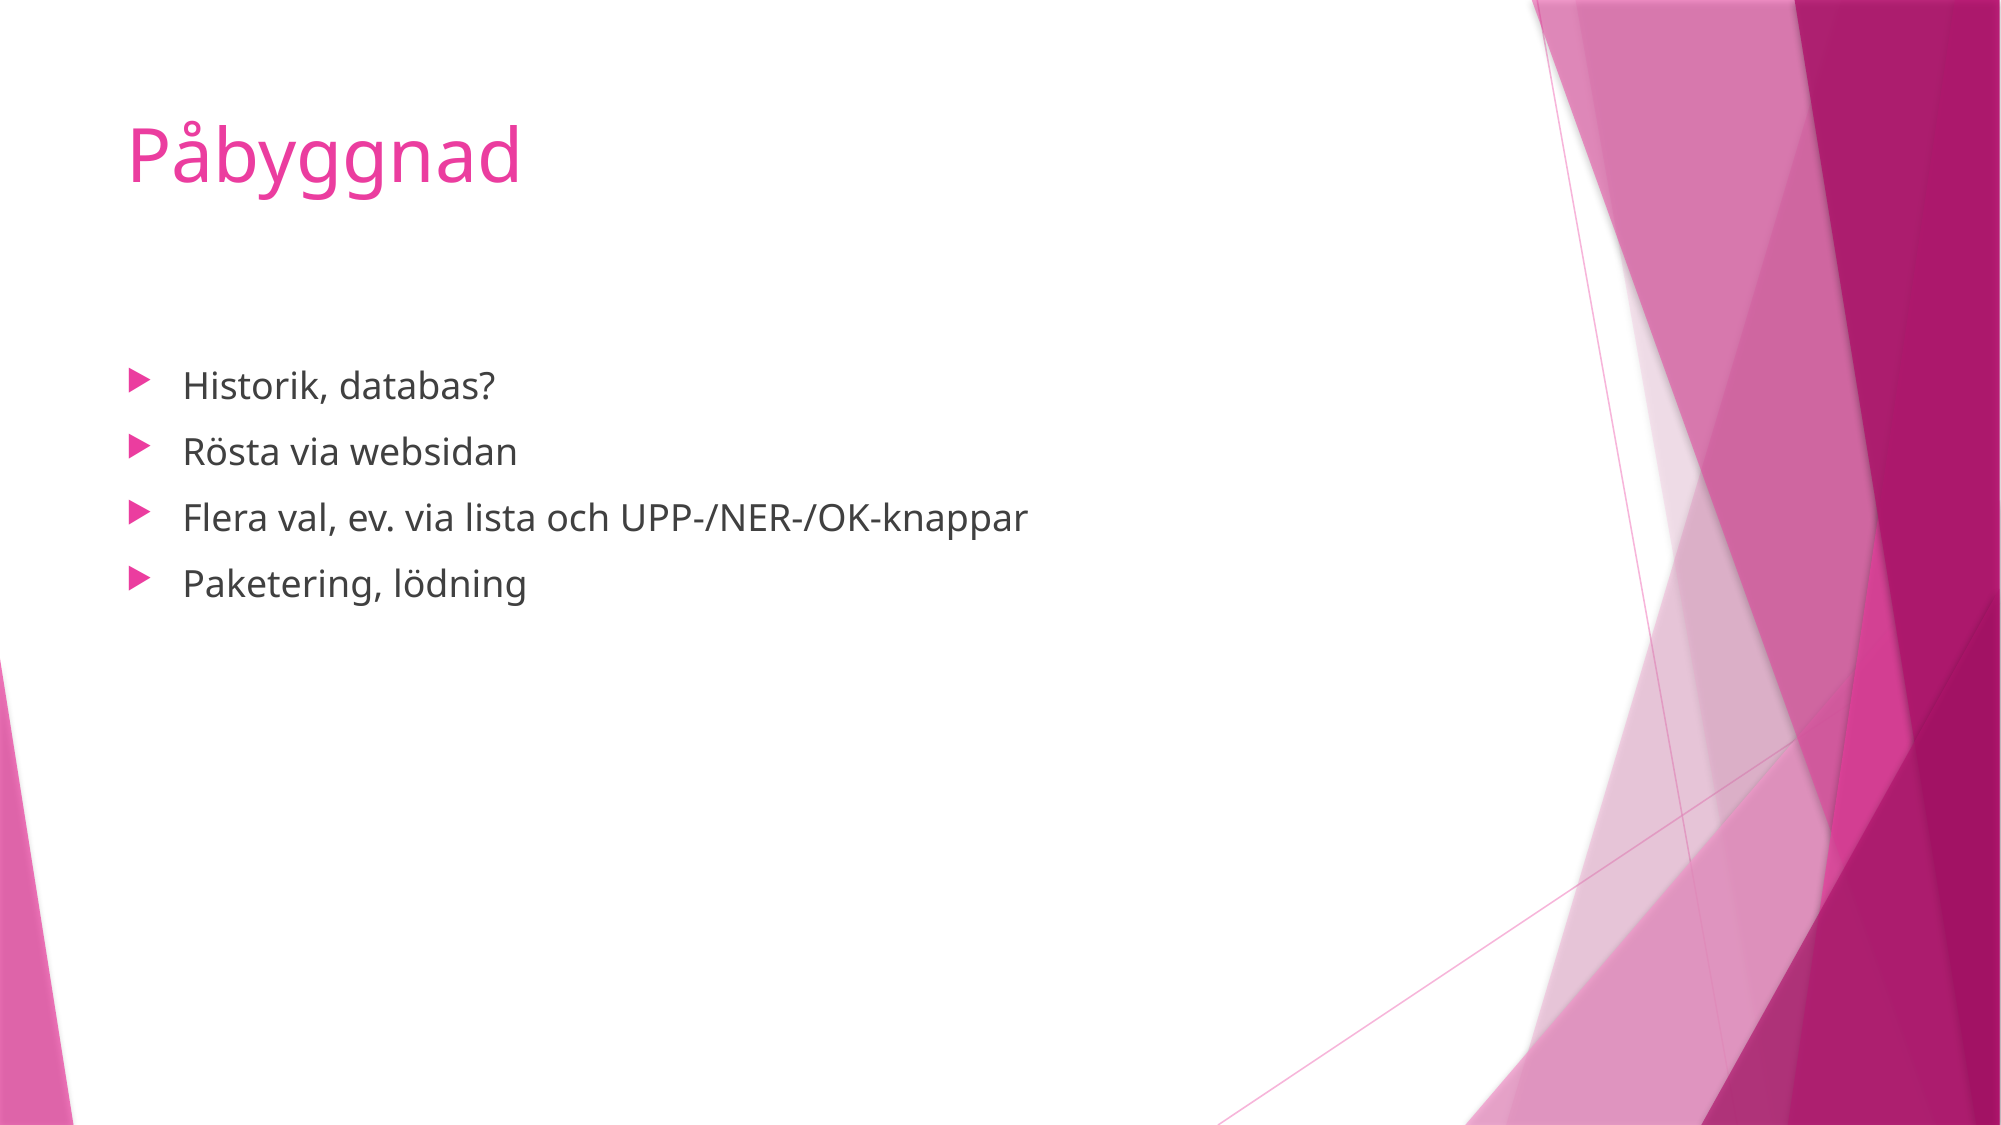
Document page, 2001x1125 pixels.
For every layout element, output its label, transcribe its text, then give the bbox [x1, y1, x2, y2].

title Påbyggnad [111, 99, 1522, 317]
list Historik, databas? Rösta via websidan Flera val, ev. via lista och UPP-/NER-/OK-knappar Paketering, lödning [111, 354, 1522, 992]
